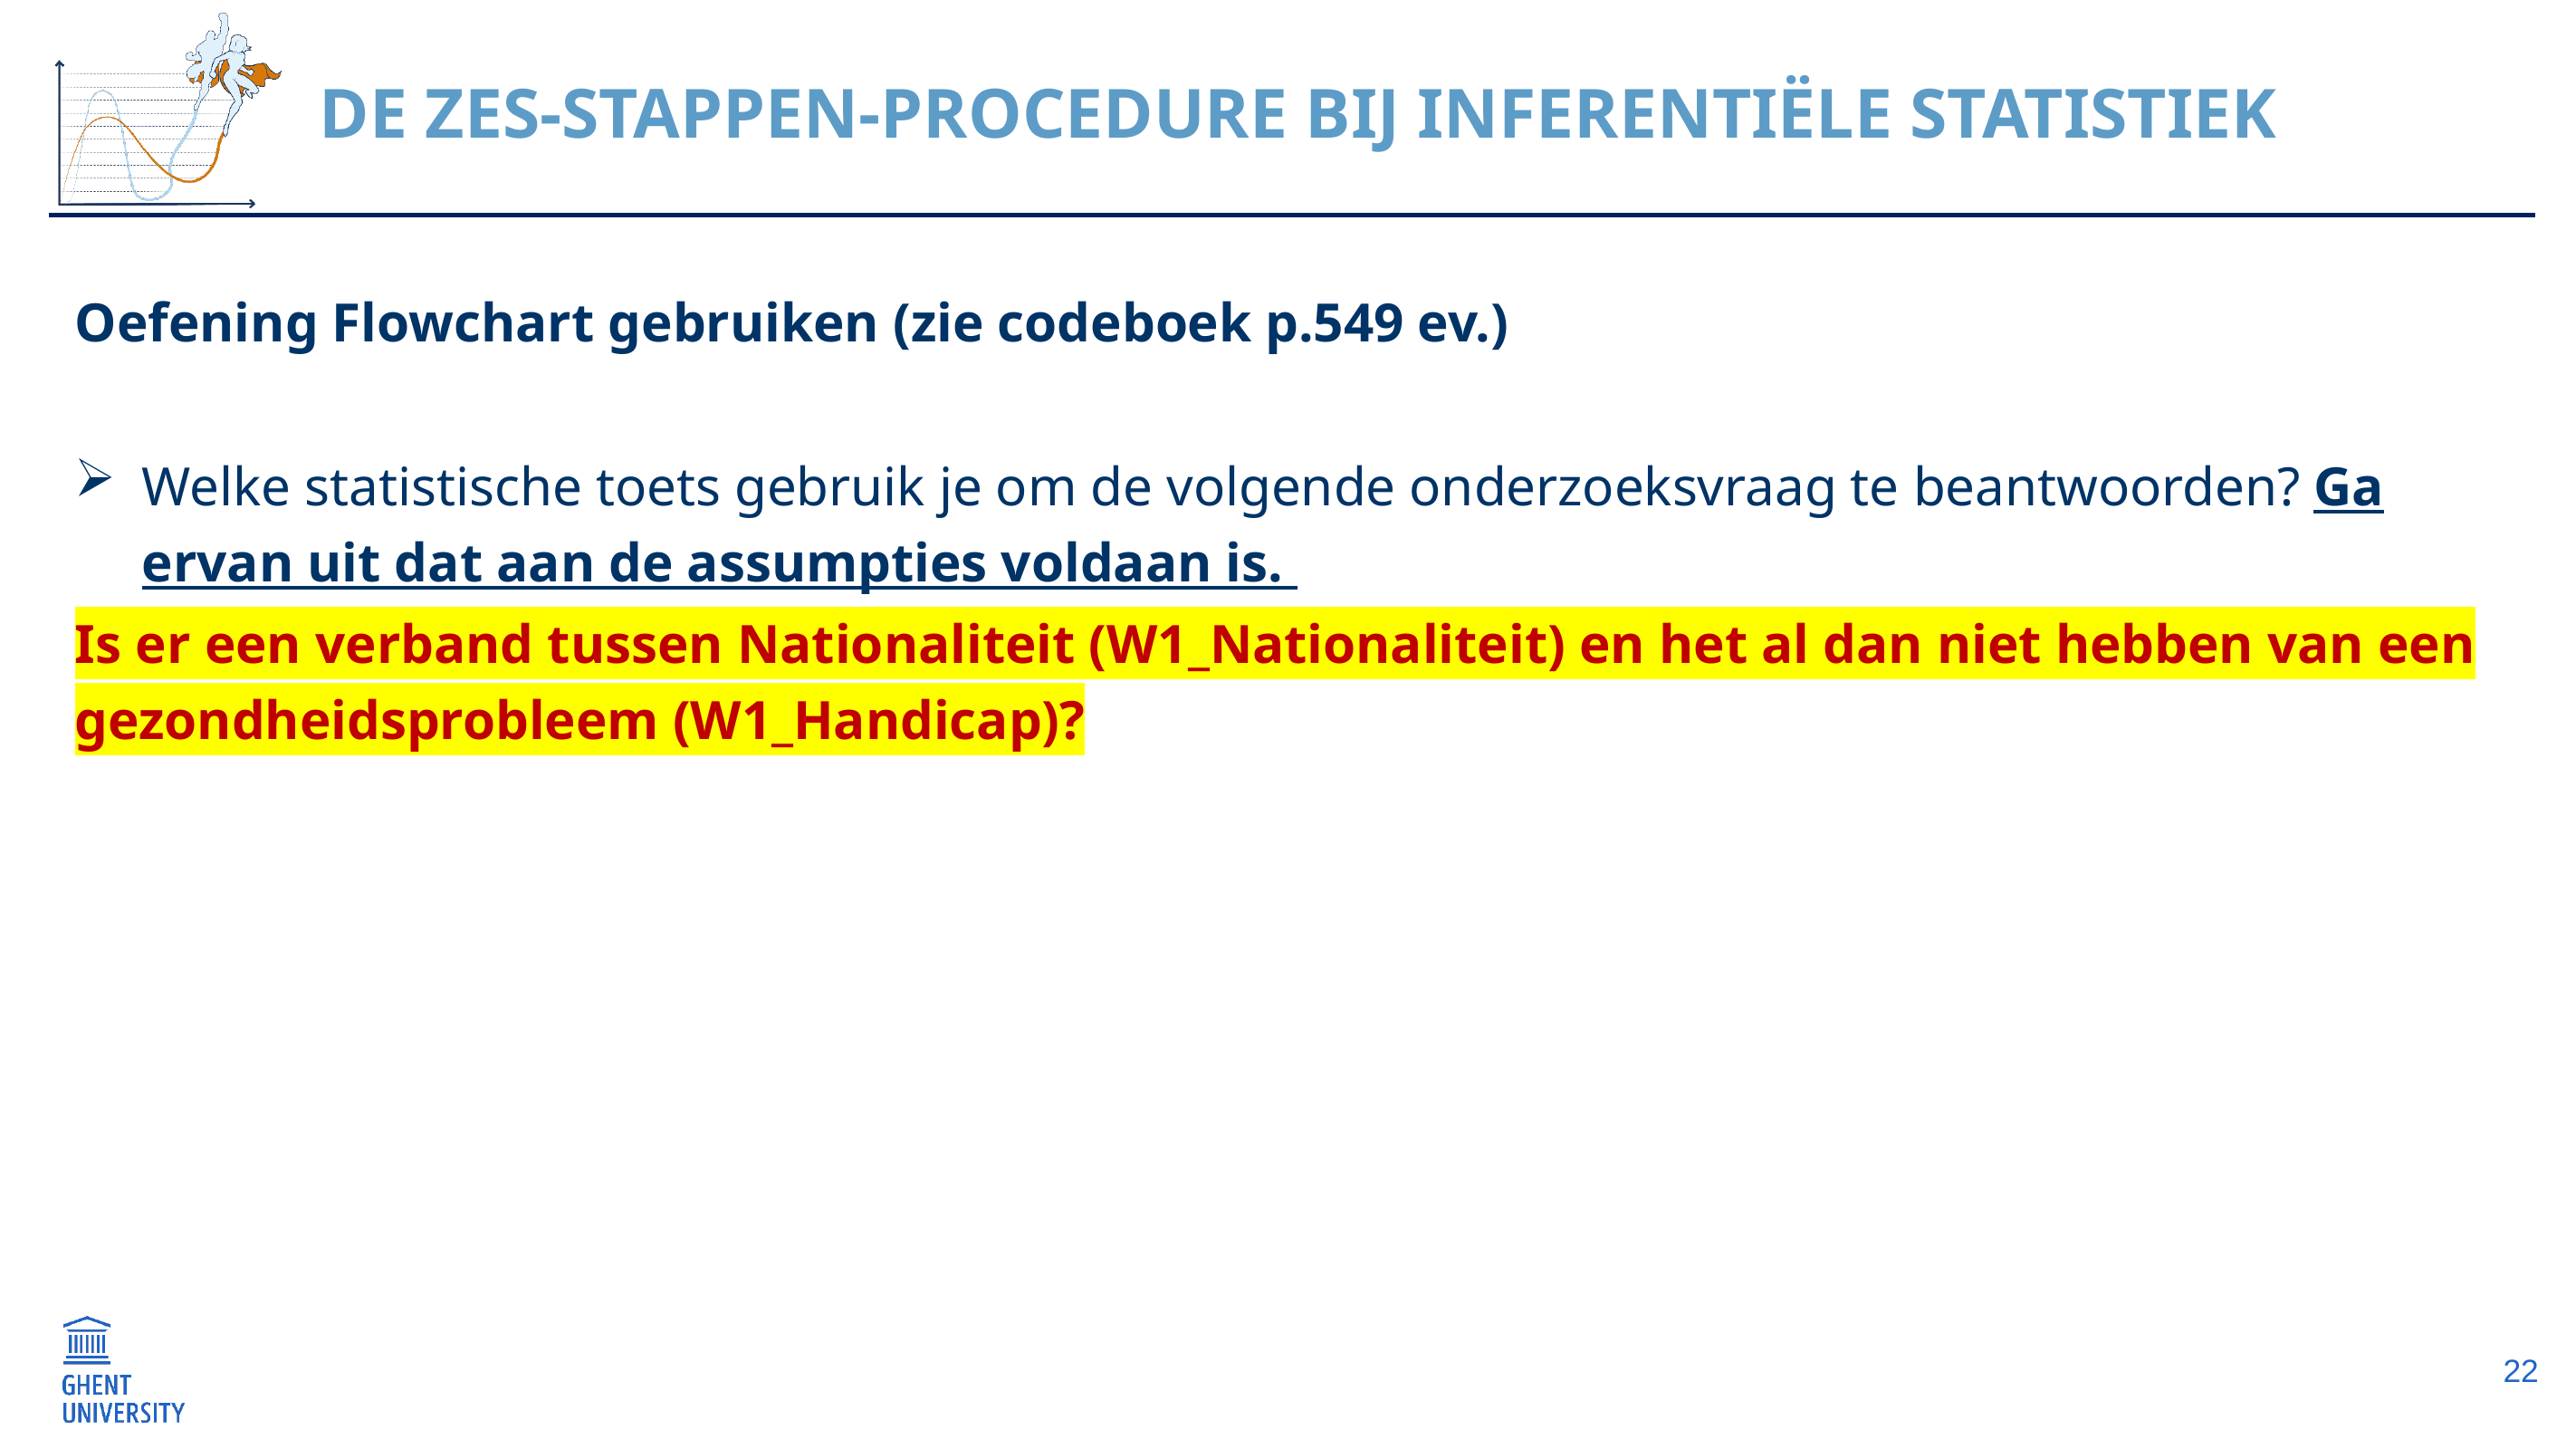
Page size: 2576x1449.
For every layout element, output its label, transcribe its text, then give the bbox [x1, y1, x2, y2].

title De zes-stappen-procedure bij inferentiële statistiek [305, 18, 2527, 159]
picture [5, 0, 306, 318]
picture [62, 1290, 411, 1449]
list Oefening Flowchart gebruiken (zie codeboek p.549 ev.) Welke statistische toets gebruik je om de volgende onderzoeksvraag te beantwoorden? Ga ervan uit dat aan de assumpties voldaan is. Is er een verband tussen Nationaliteit (W1_Nationaliteit) en het al dan niet hebben van een gezondheidsprobleem (W1_Handicap)? [48, 269, 2553, 1290]
slide_number 22 [2415, 1330, 2553, 1408]
